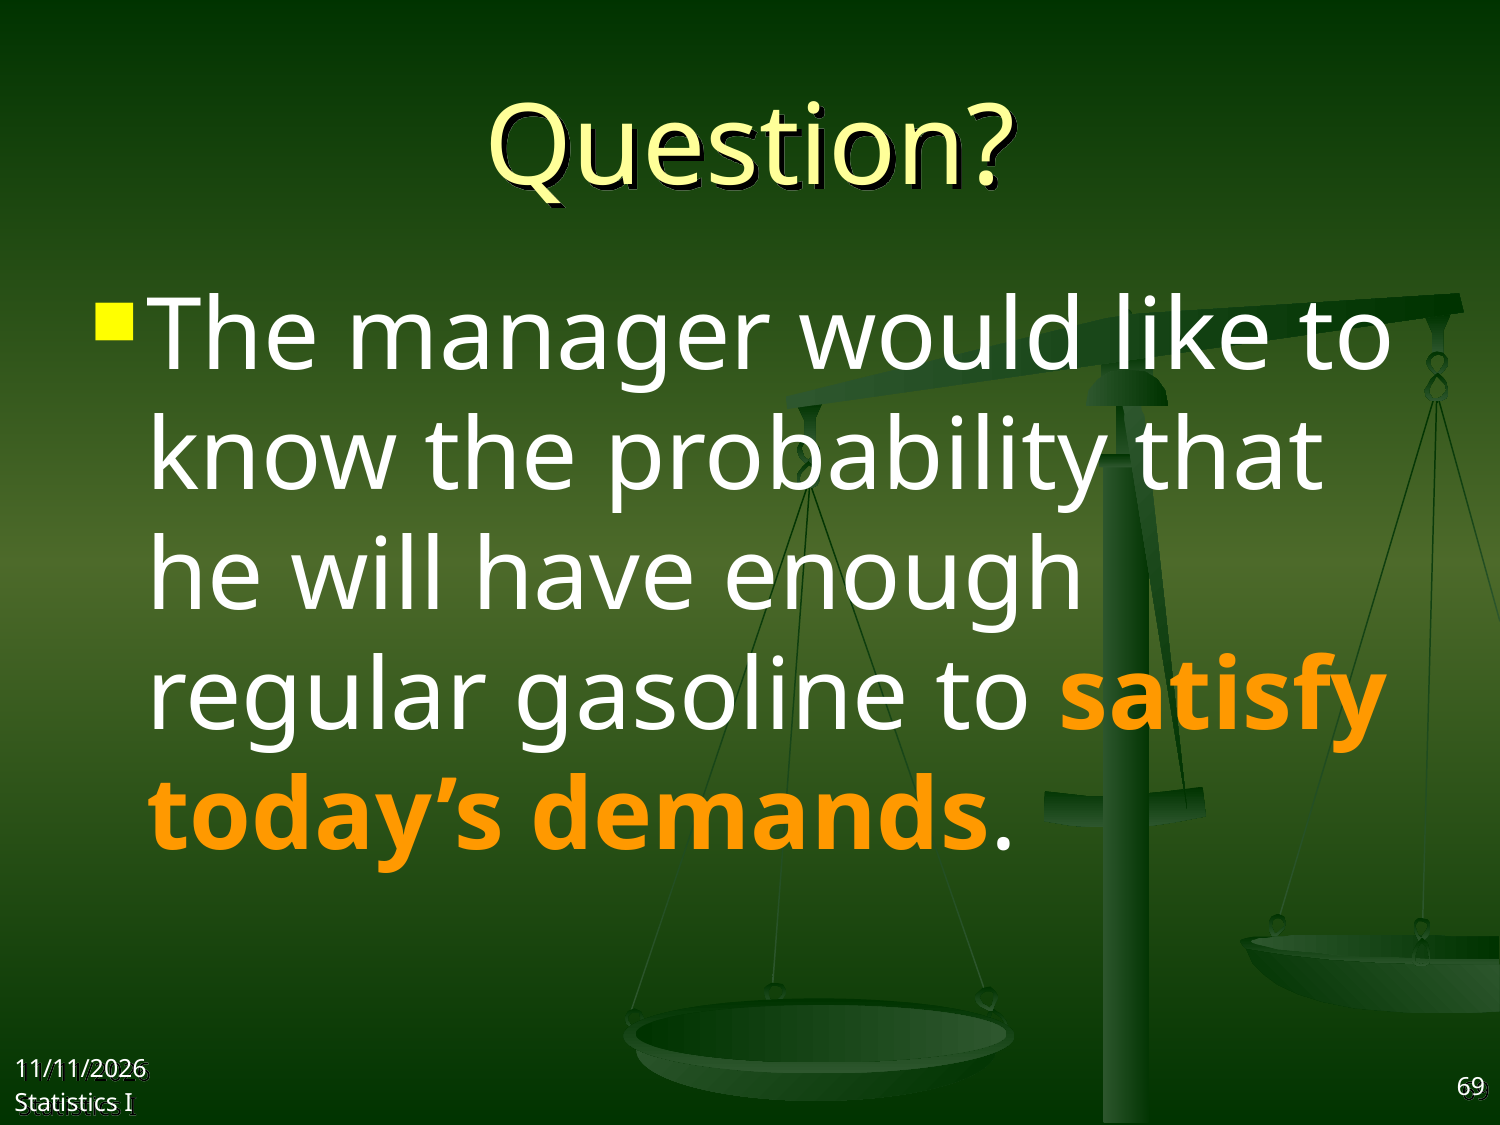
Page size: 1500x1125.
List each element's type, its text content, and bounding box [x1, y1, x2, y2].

title Question? [74, 45, 1426, 234]
slide_number 69 [1149, 1049, 1500, 1125]
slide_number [0, 1046, 350, 1123]
list The manager would like to know the probability that he will have enough regular gasoline to satisfy today’s demands. [74, 262, 1459, 1006]
